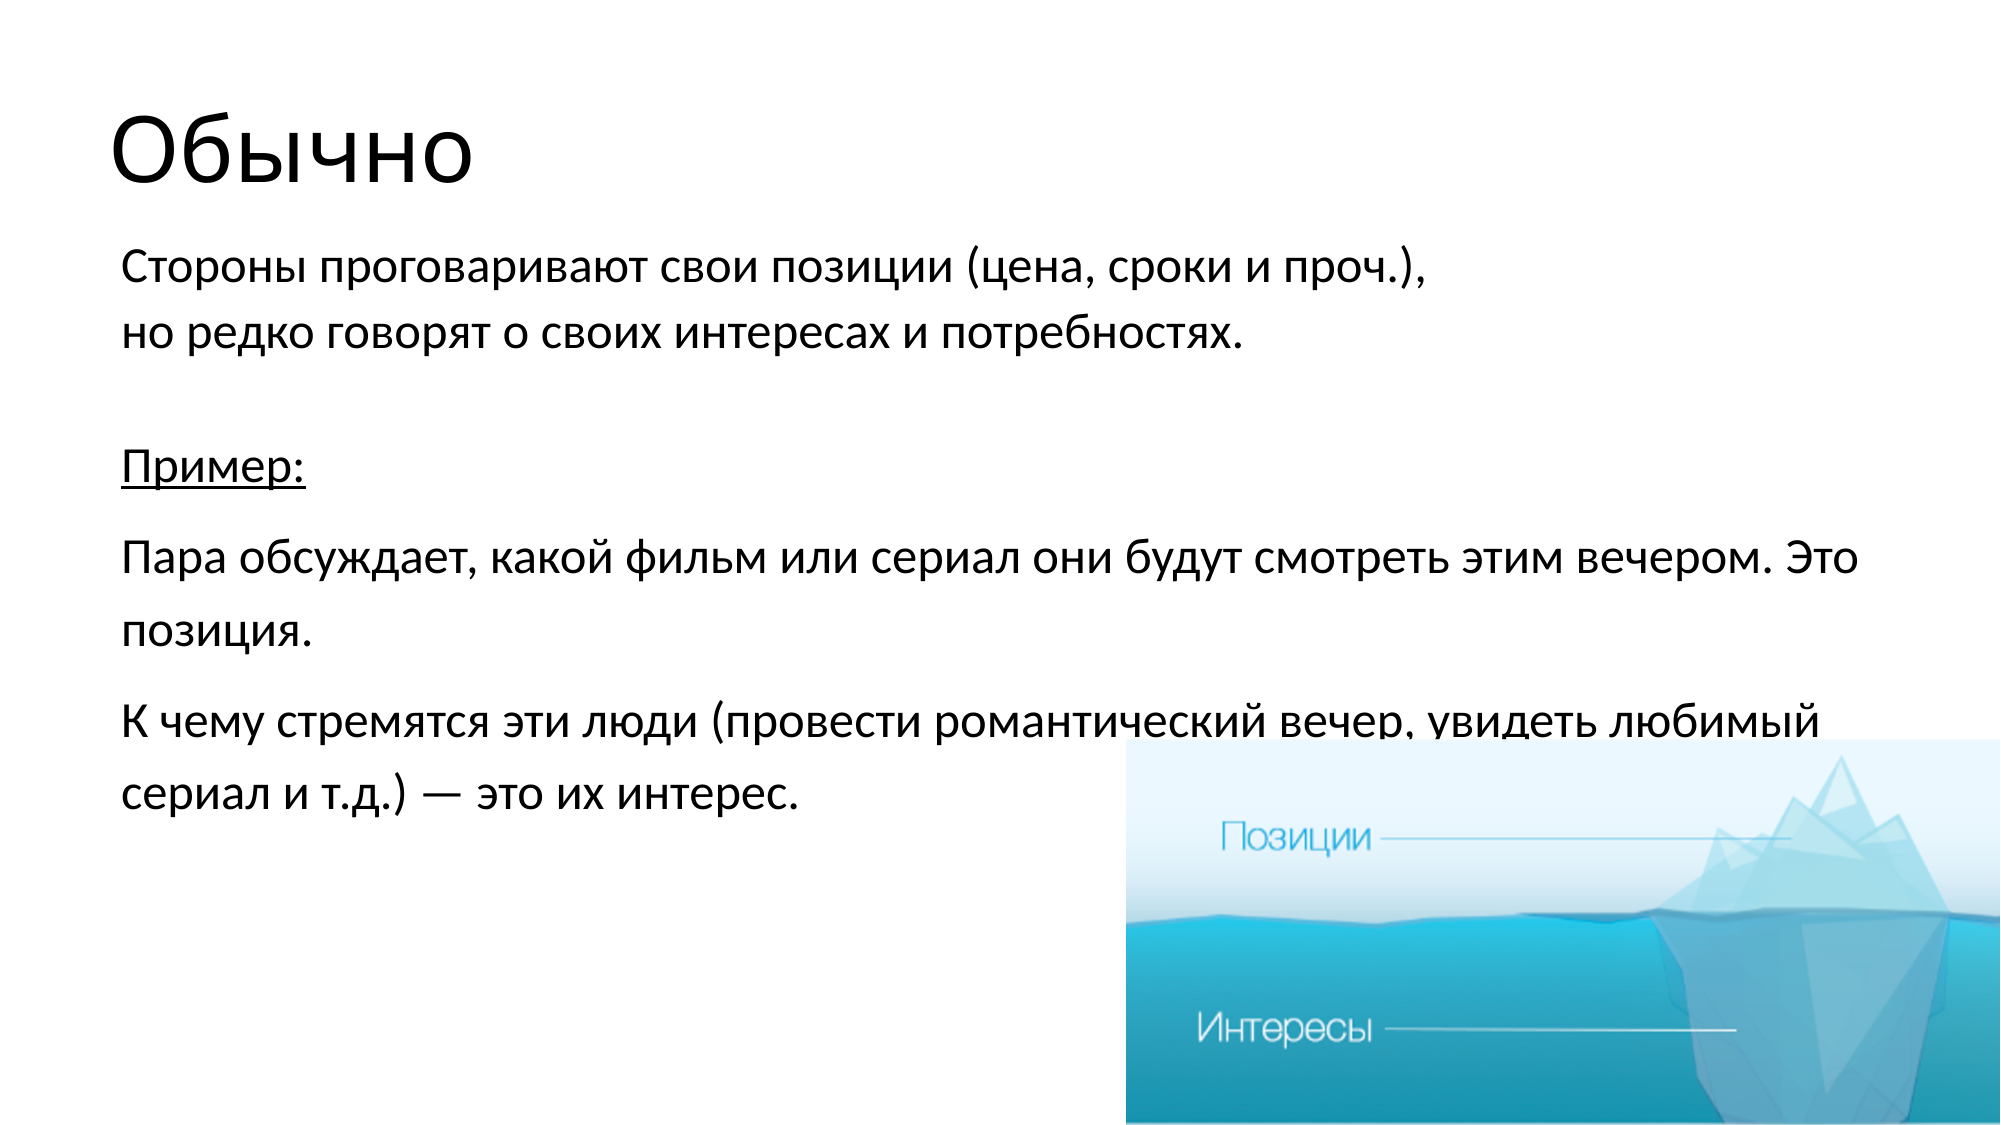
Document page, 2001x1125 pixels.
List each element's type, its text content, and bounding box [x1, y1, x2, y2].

title Обычно [106, 41, 1247, 218]
picture [1126, 739, 2000, 1125]
list Стороны проговаривают свои позиции (цена, сроки и проч.), но редко говорят о своих интересах и потребностях. Пример: Пара обсуждает, какой фильм или сериал они будут смотреть этим вечером. Это позиция. К чему стремятся эти люди (провести романтический вечер, увидеть любимый сериал и т.д.) — это их интерес. [106, 218, 1954, 830]
